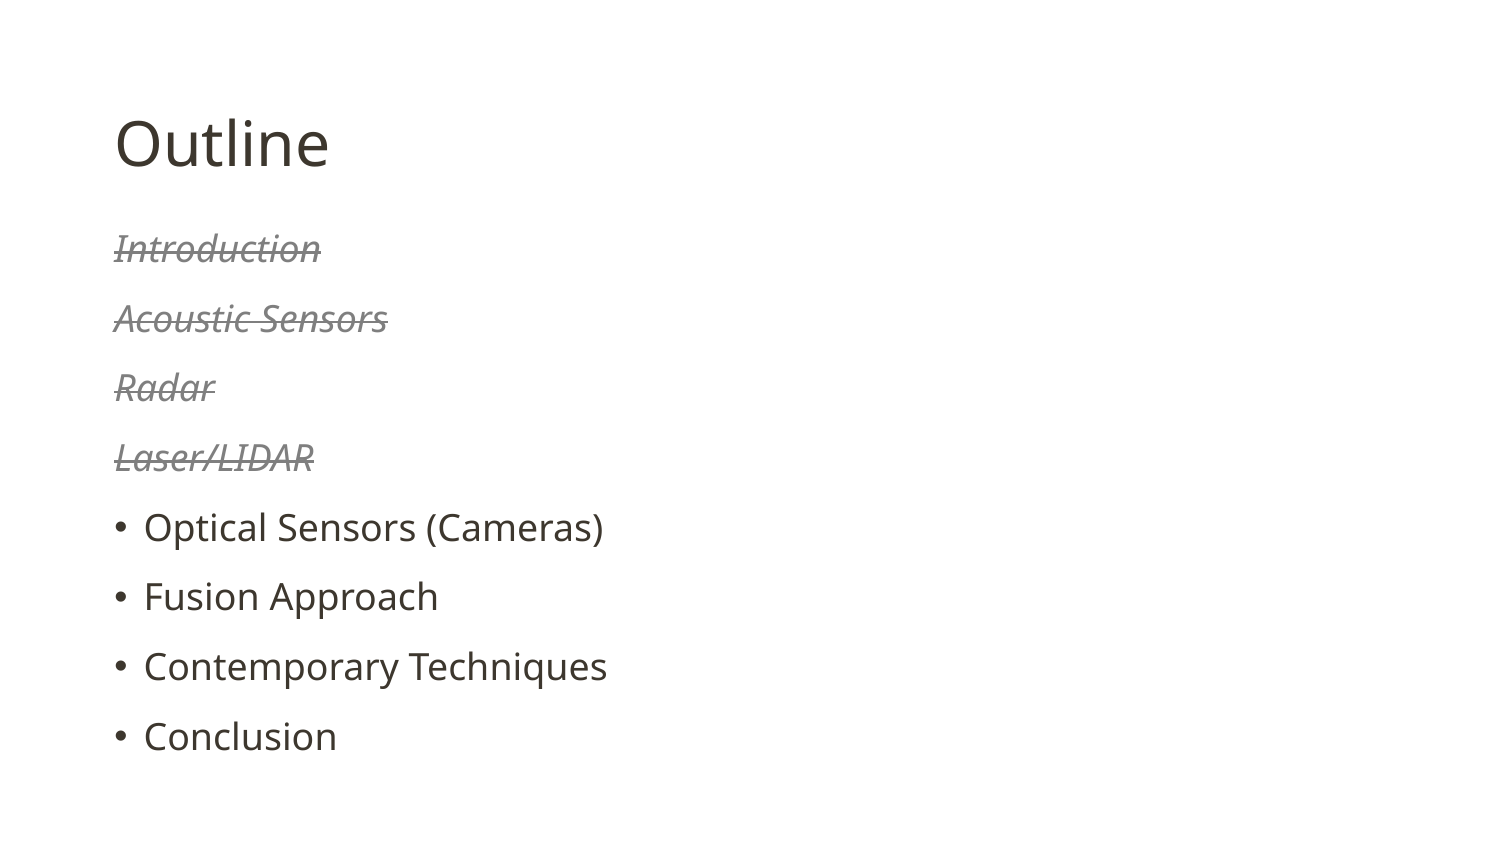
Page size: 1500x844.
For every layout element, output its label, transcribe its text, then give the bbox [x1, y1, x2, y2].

title Outline [103, 44, 1397, 186]
list Introduction Acoustic Sensors Radar Laser/LIDAR Optical Sensors (Cameras) Fusion Approach Contemporary Techniques Conclusion [103, 224, 1397, 760]
